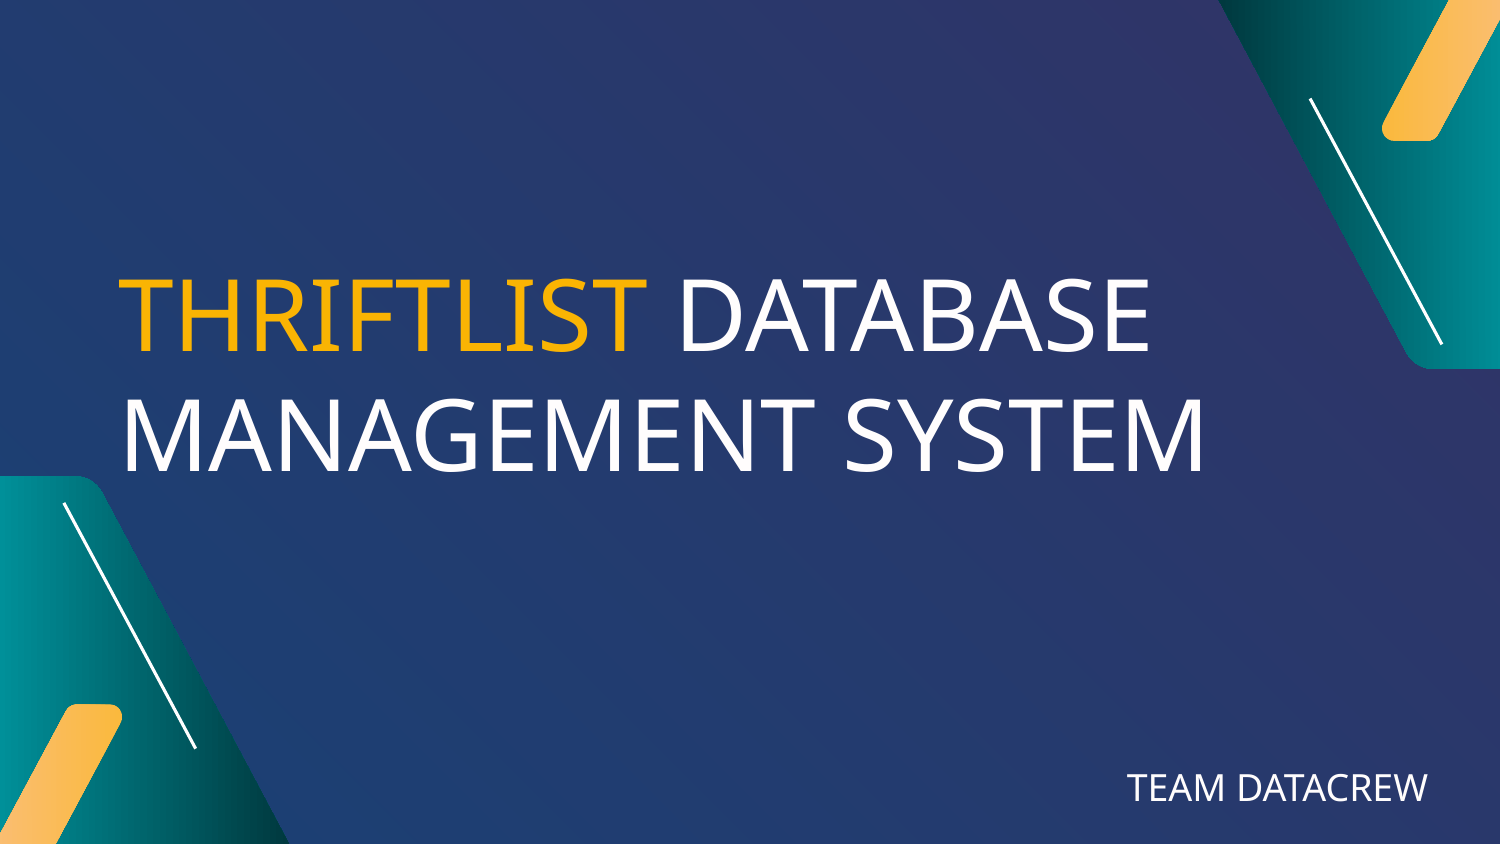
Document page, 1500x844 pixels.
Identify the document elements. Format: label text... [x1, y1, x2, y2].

title THRIFTLIST DATABASE MANAGEMENT SYSTEM [103, 236, 1378, 410]
text_box TEAM DATACREW [840, 618, 1500, 825]
